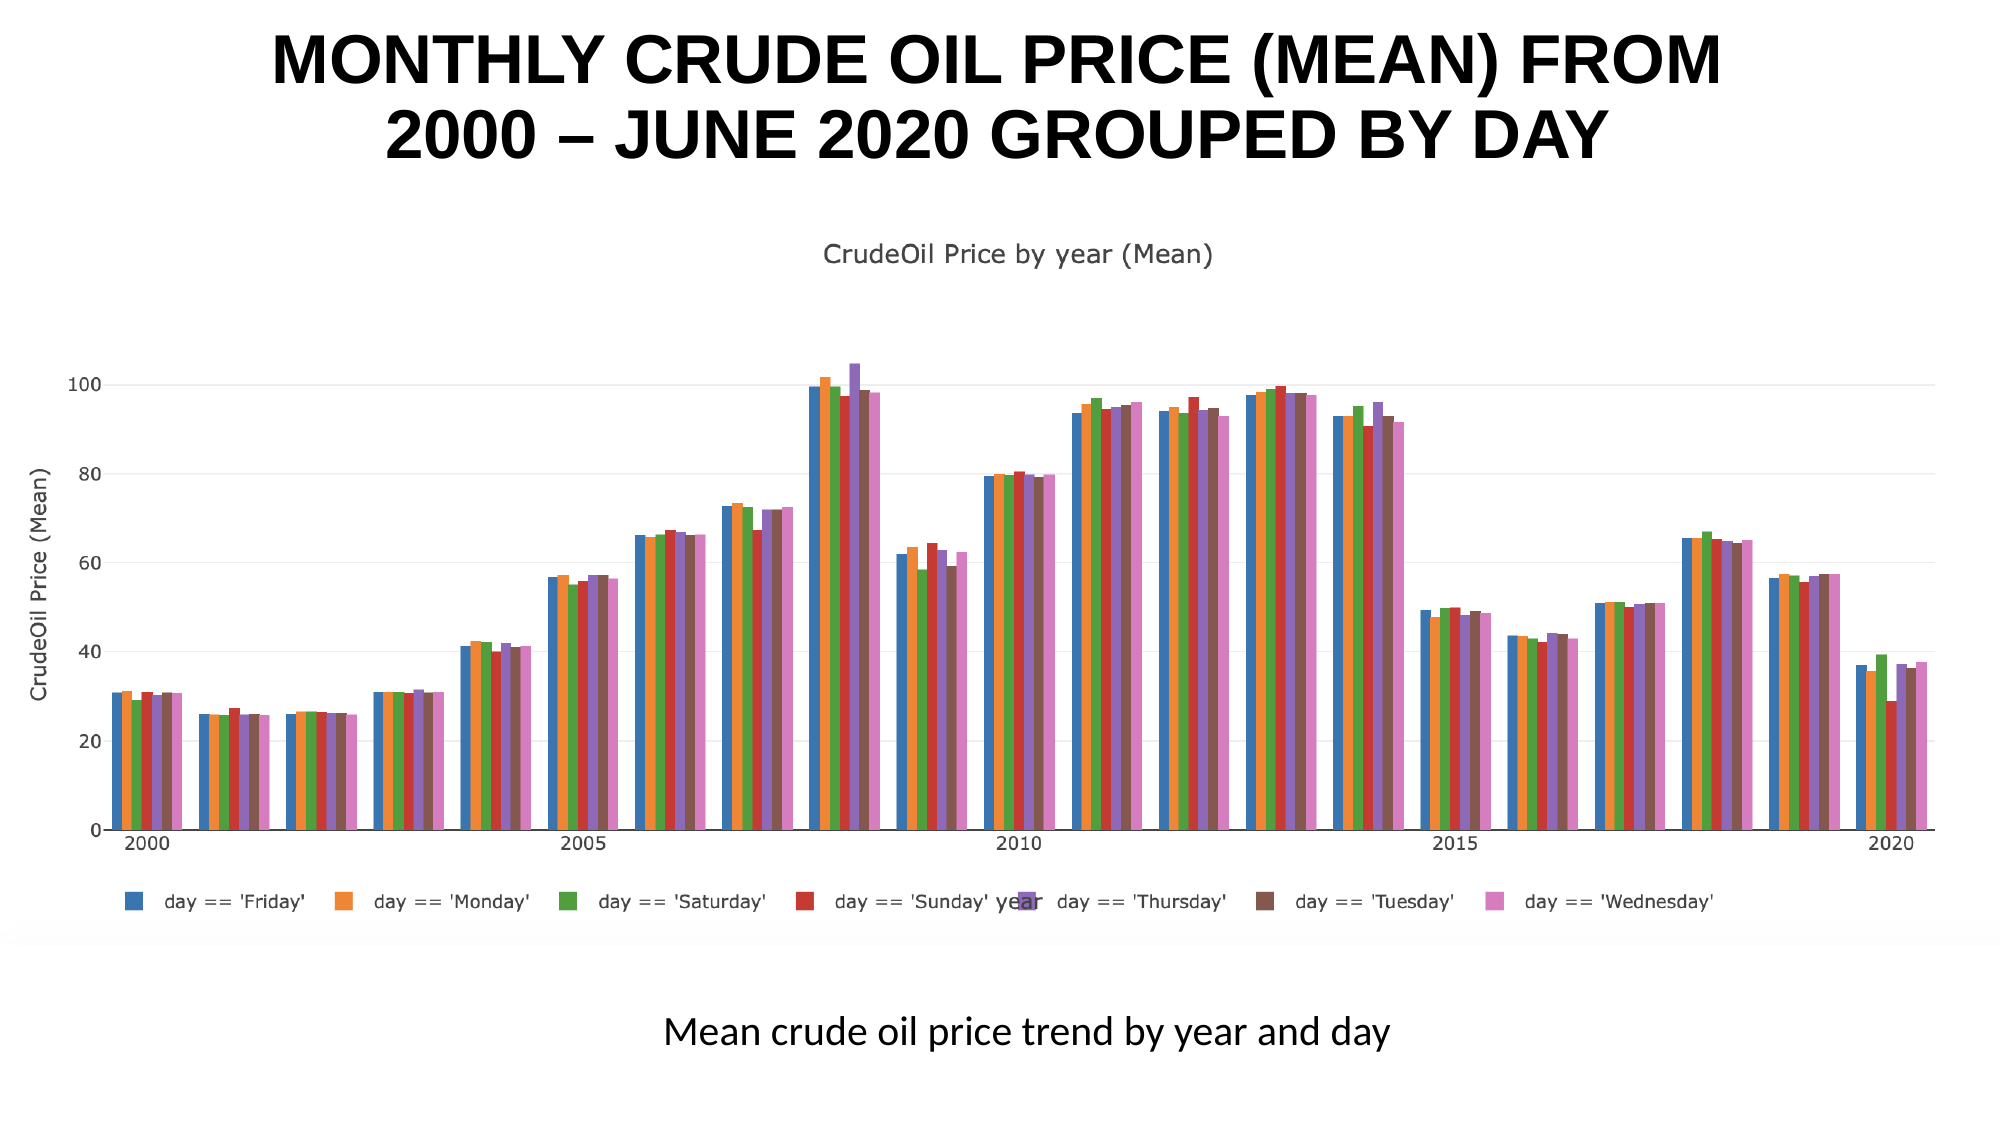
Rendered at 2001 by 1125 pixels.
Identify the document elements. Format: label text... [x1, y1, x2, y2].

title MONTHLY CRUDE OIL PRICE (MEAN) FROM 2000 – JUNE 2020 GROUPED BY DAY [36, 15, 1978, 181]
subtitle Mean crude oil price trend by year and day [77, 1001, 1978, 1085]
picture [0, 225, 2000, 945]
